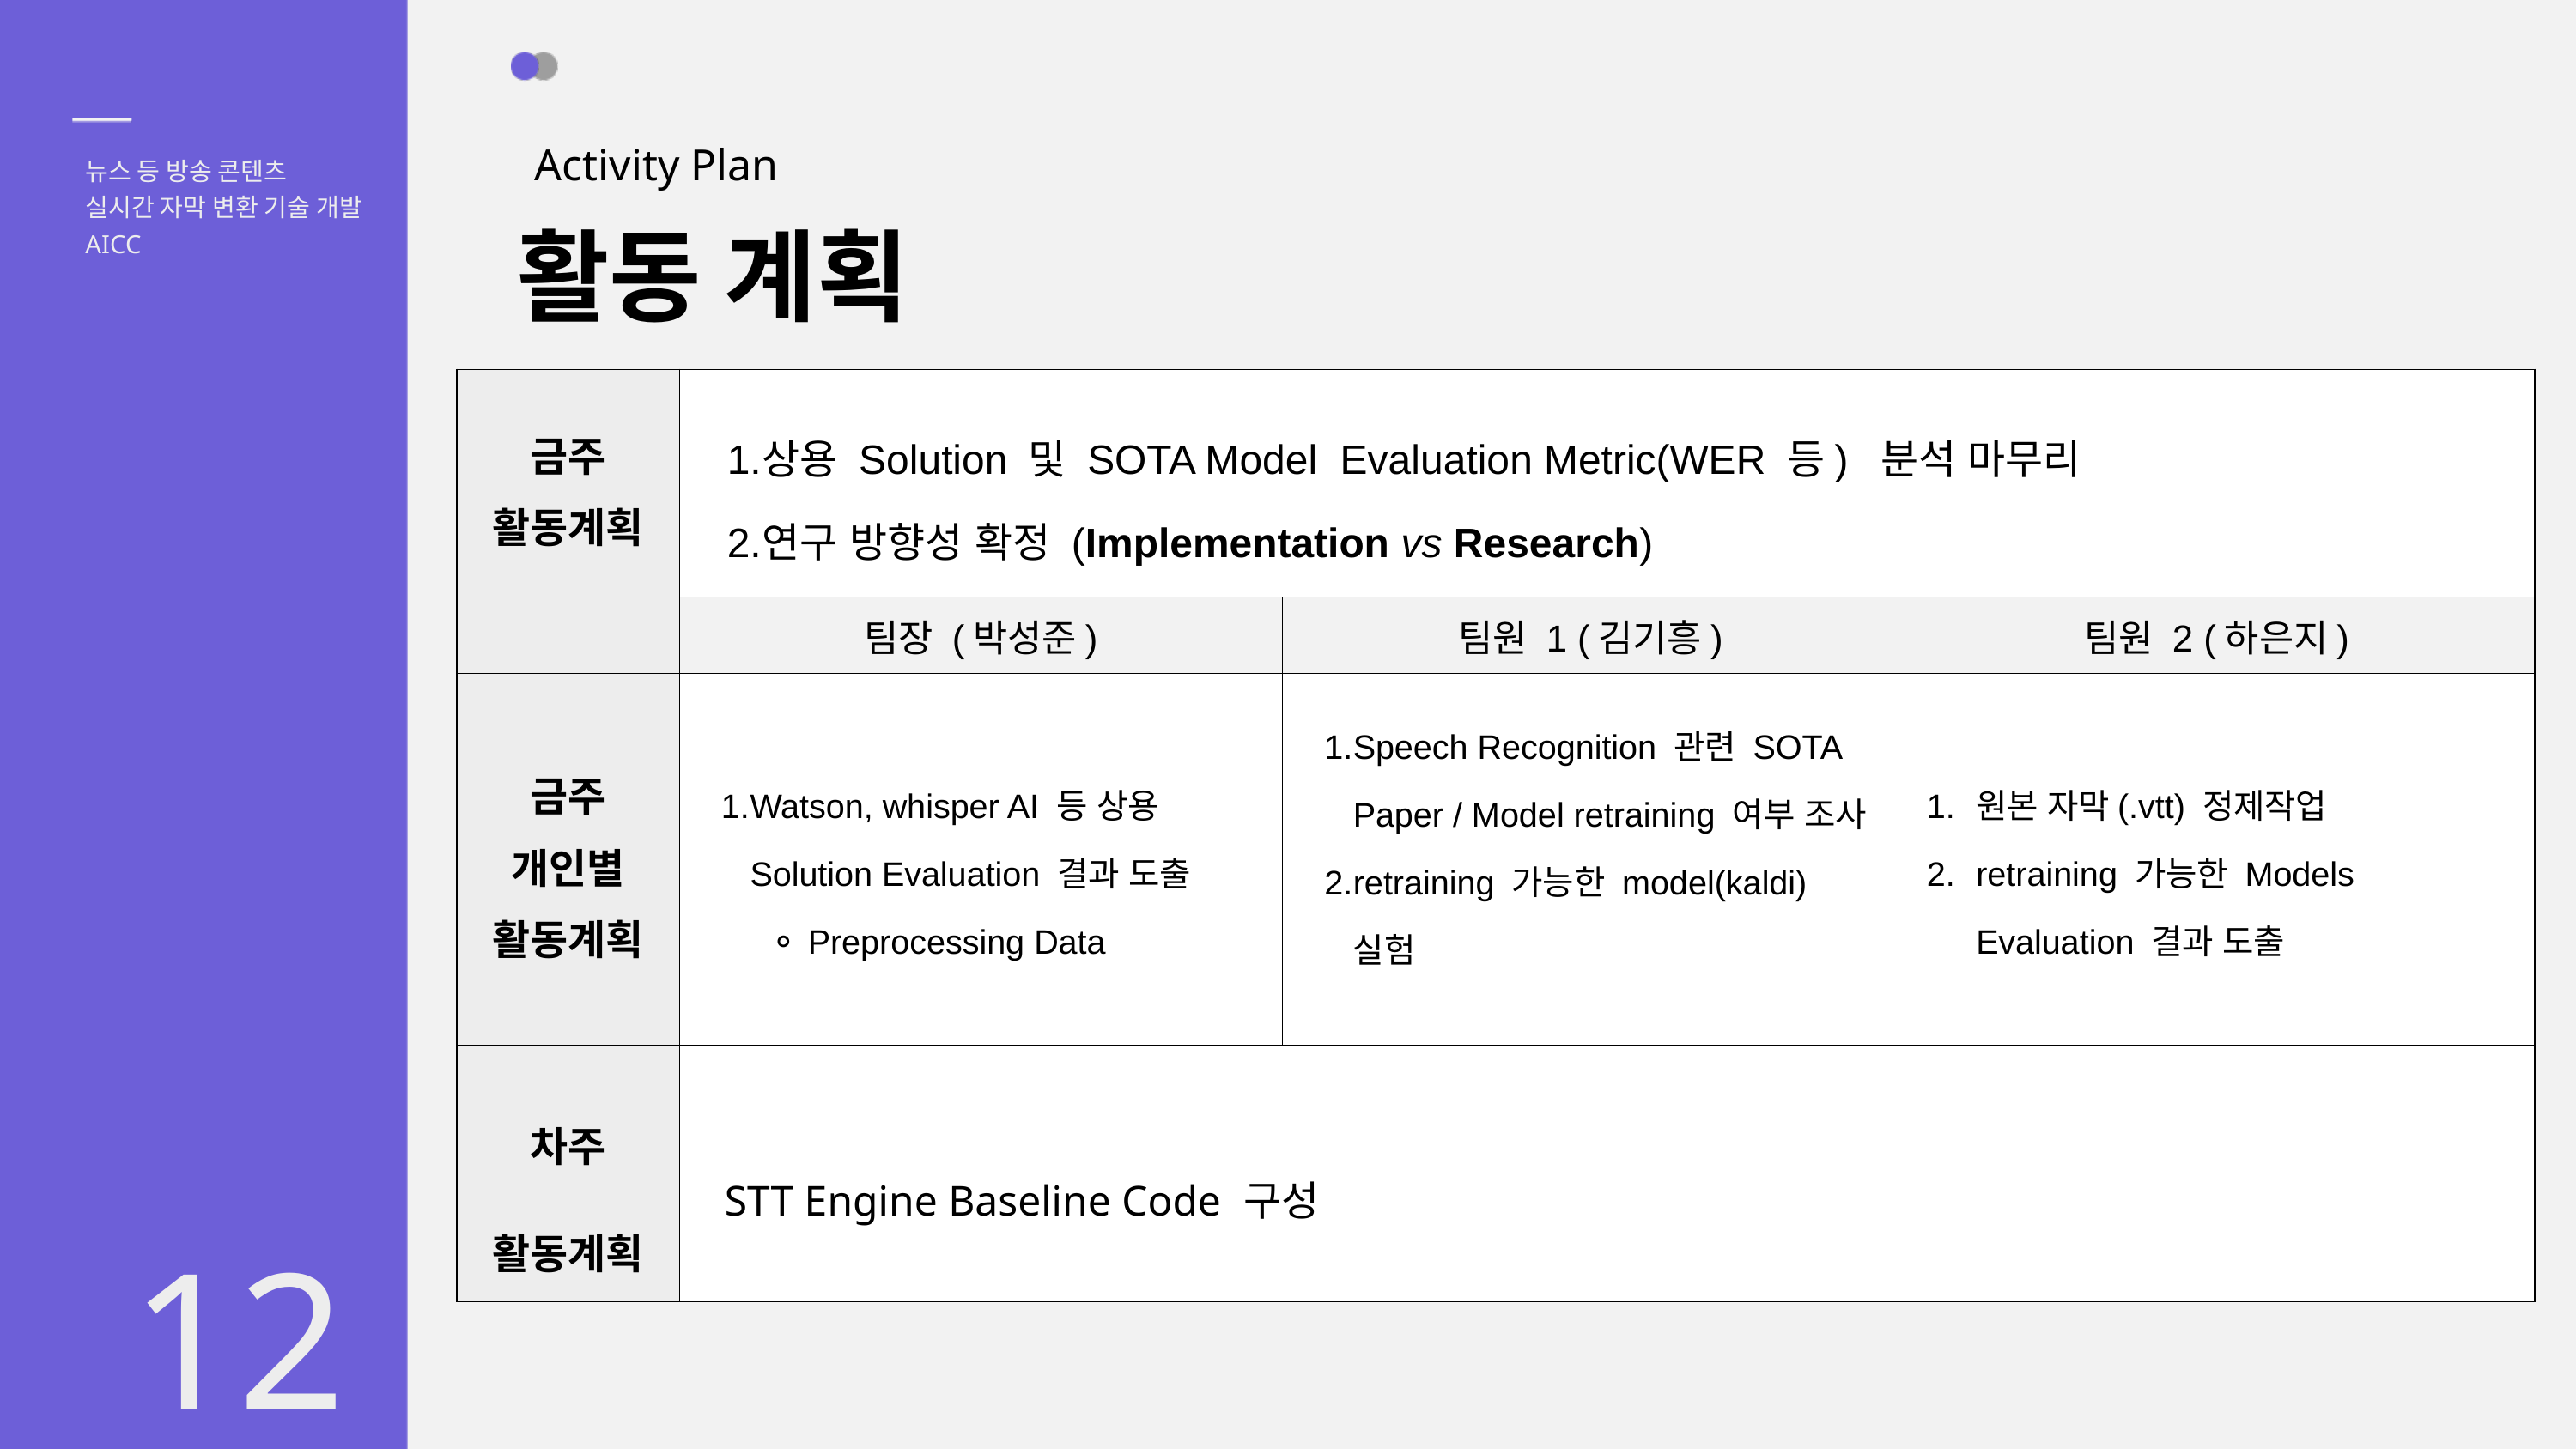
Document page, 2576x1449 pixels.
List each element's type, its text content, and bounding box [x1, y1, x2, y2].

table_cell Speech Recognition 관련 SOTA Paper / Model retraining 여부 조사 retraining 가능한 model(kaldi) 실험 [1283, 674, 1899, 1045]
table_cell [458, 597, 679, 673]
table_cell 팀장 (박성준) [680, 597, 1282, 673]
text_box 활동 계획 [517, 190, 974, 334]
table_cell 원본 자막(.vtt) 정제작업 retraining 가능한 Models Evaluation 결과 도출 [1899, 674, 2534, 1045]
table_cell Watson, whisper AI 등 상용 Solution Evaluation 결과 도출 Preprocessing Data [680, 674, 1282, 1045]
text_box [540, 52, 559, 82]
table_header 금주 활동계획 [458, 370, 679, 597]
text_box [511, 52, 540, 82]
text_box AICC [85, 222, 501, 259]
table_cell STT Engine Baseline Code 구성 [680, 1046, 2534, 1301]
table_cell 팀원 2 (하은지) [1899, 597, 2534, 673]
text_box 뉴스 등 방송 콘텐츠 실시간 자막 변환 기술 개발 [85, 149, 534, 221]
text_box 12 [131, 1176, 552, 1446]
table_cell 차주 활동계획 [458, 1046, 679, 1301]
text_box Activity Plan [534, 128, 1722, 190]
text_box [0, 0, 408, 1449]
table_cell 팀원 1 (김기흥) [1283, 597, 1899, 673]
table_header 상용 Solution 및 SOTA Model Evaluation Metric(WER 등) 분석 마무리 연구 방향성 확정 (Implementation vs Research) [680, 370, 2534, 597]
text_box [72, 118, 133, 123]
table_cell 금주 개인별 활동계획 [458, 674, 679, 1045]
